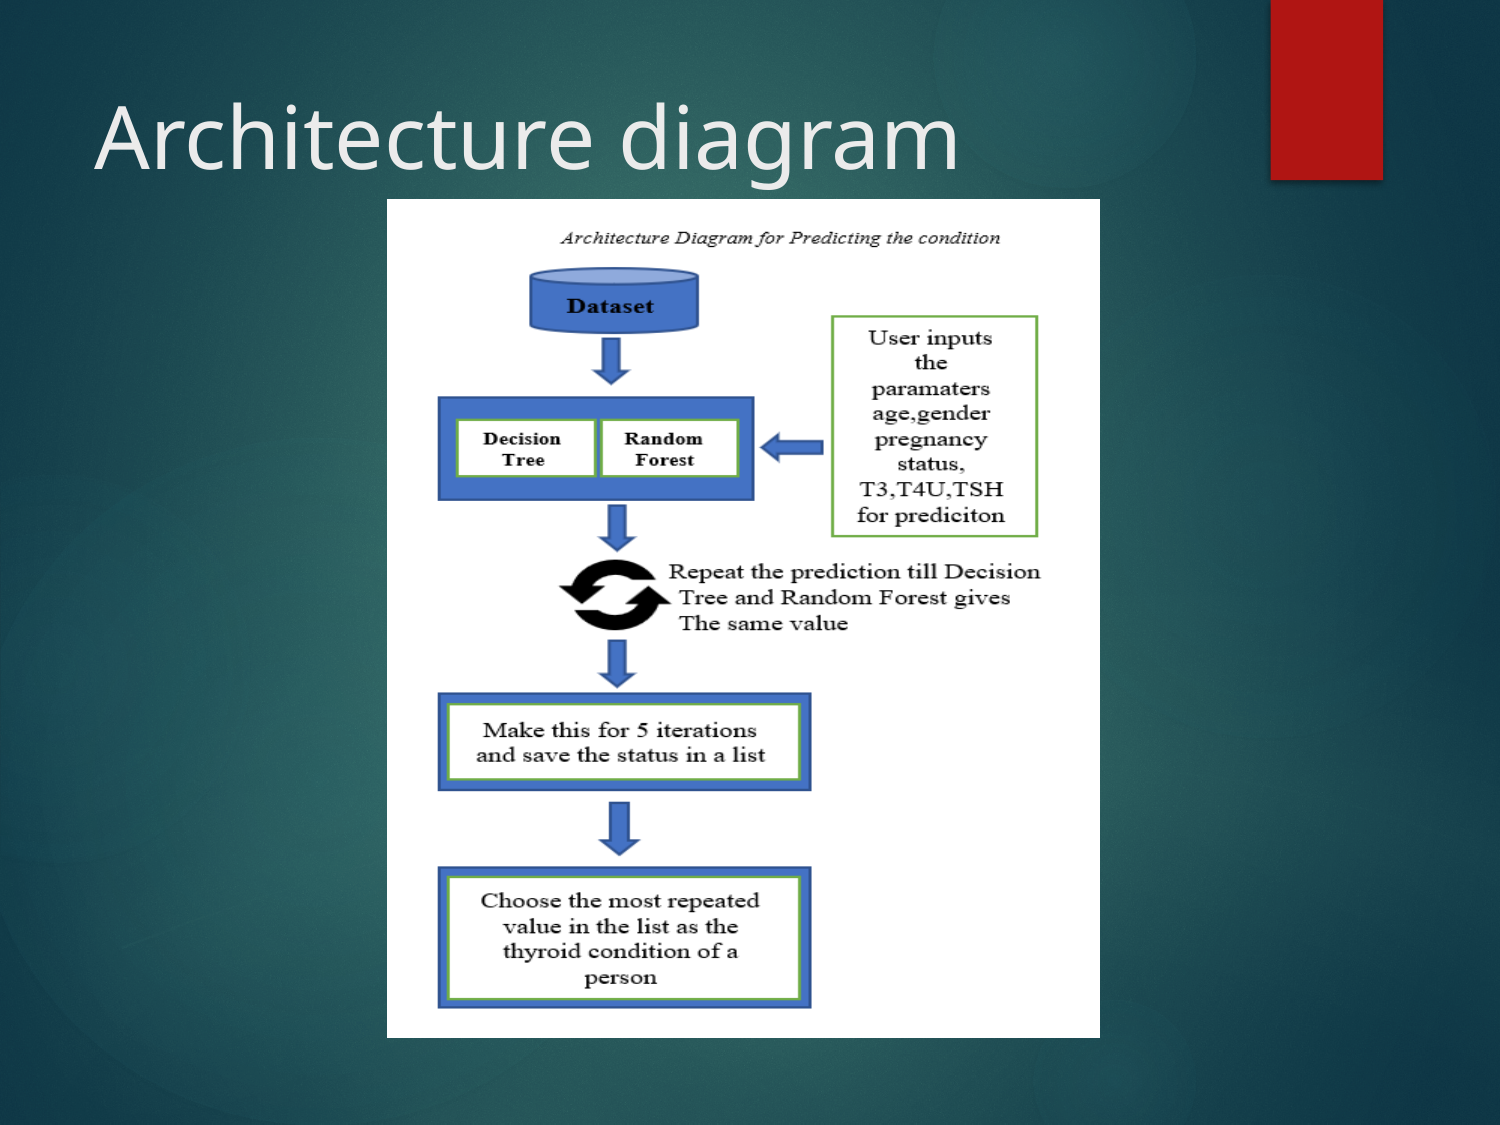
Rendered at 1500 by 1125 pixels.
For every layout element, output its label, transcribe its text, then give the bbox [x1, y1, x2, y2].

title Architecture diagram [79, 74, 1237, 304]
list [387, 199, 1101, 1038]
